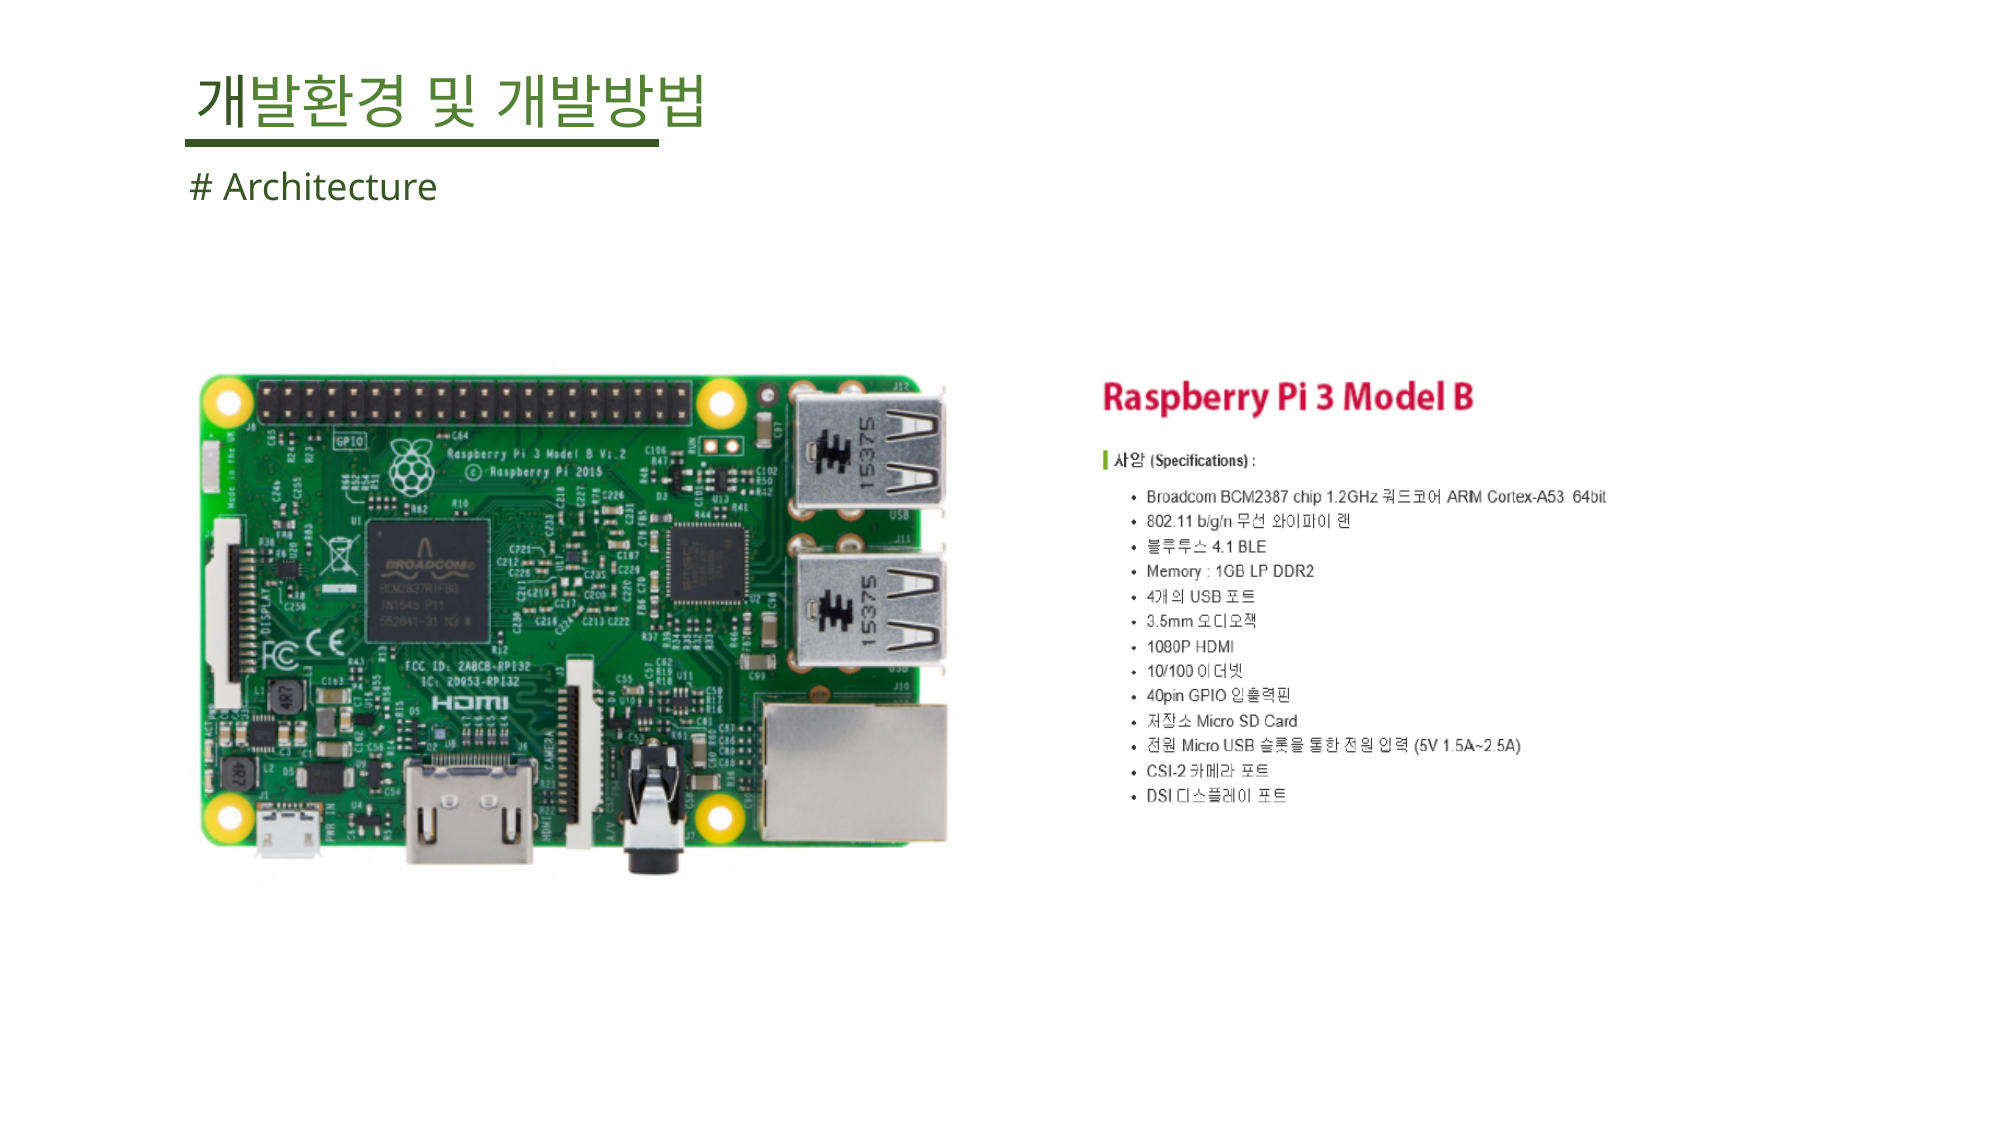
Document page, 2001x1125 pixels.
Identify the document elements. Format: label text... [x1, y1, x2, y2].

picture [1087, 331, 1690, 860]
picture [180, 358, 962, 887]
text_box 개발환경 및 개발방법 [180, 57, 741, 143]
text_box # Architecture [174, 155, 660, 216]
